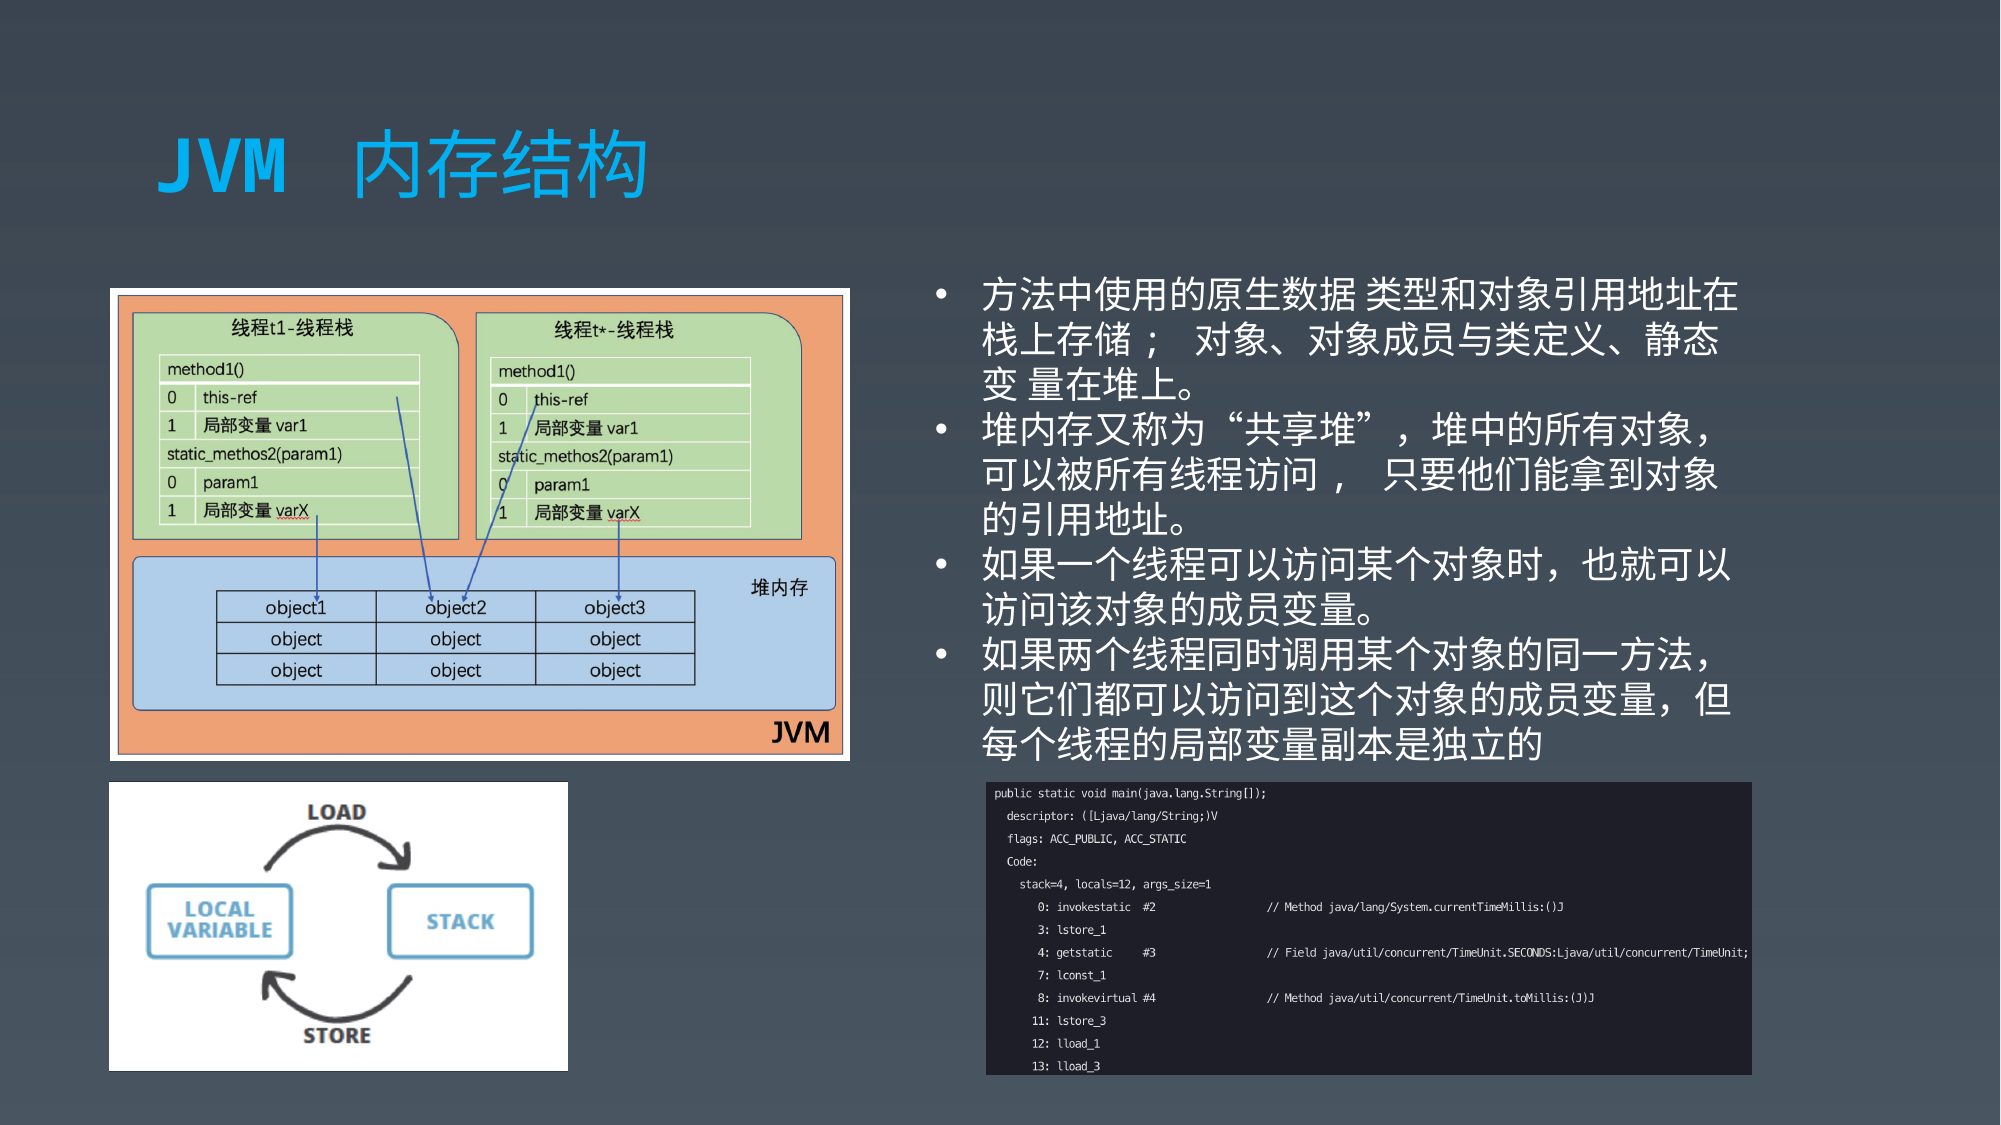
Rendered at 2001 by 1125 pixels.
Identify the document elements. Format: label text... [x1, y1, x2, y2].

picture [0, 0, 2001, 1125]
text_box 方法中使用的原生数据 类型和对象引用地址在栈上存储; 对象、对象成员与类定义、静态变 量在堆上。 堆内存又称为“共享堆”，堆中的所有对象，可以被所有线程访问, 只要他们能拿到对象的引用地址。 如果一个线程可以访问某个对象时，也就可以访问该对象的成员变量。 如果两个线程同时调用某个对象的同一方法，则它们都可以访问到这个对象的成员变量，但每个线程的局部变量副本是独立的 [919, 263, 1770, 818]
title JVM 内存结构 [137, 59, 1863, 278]
